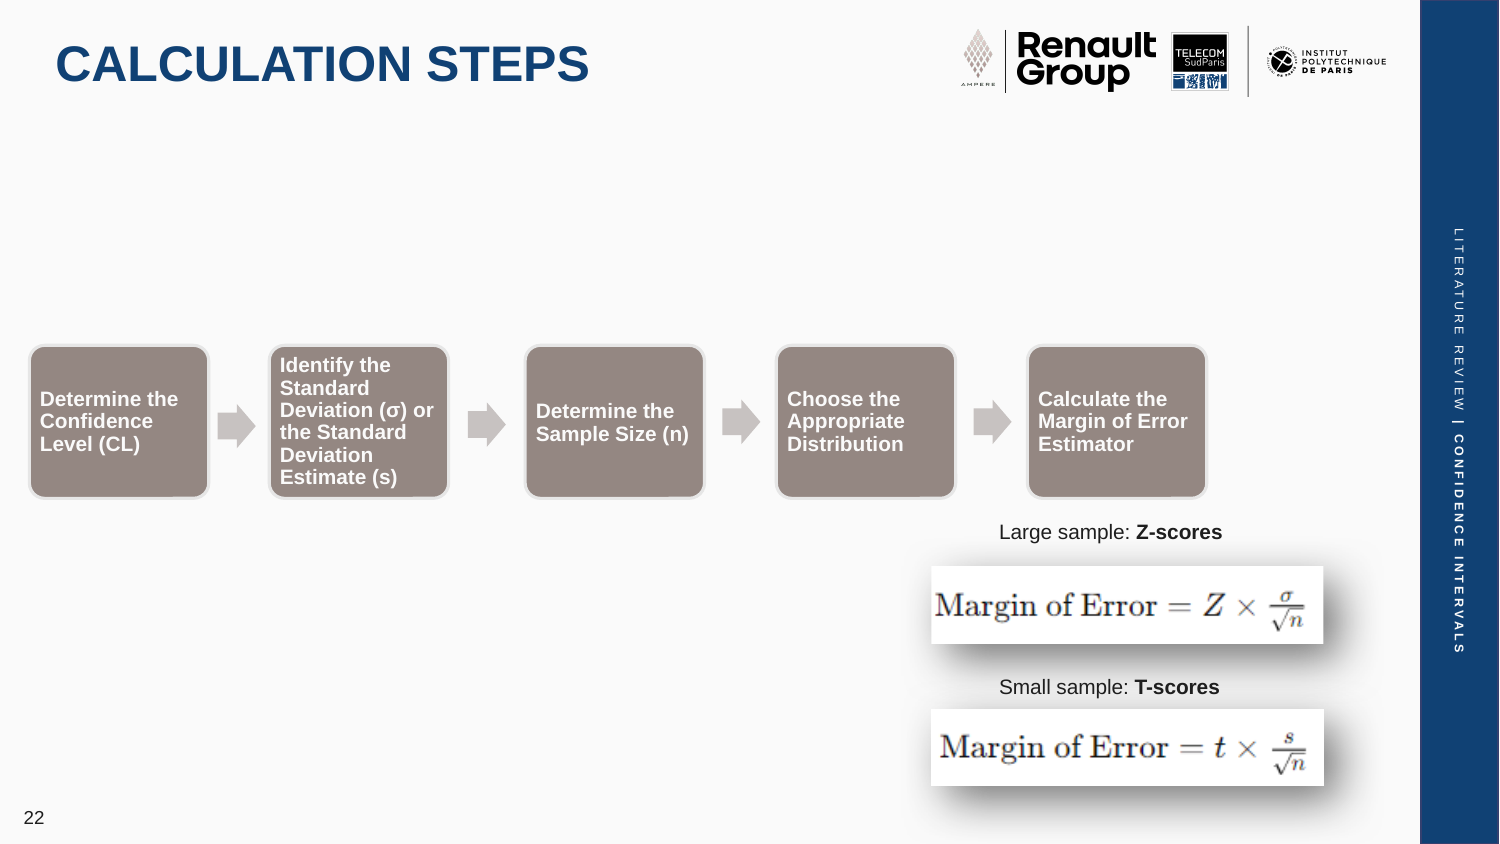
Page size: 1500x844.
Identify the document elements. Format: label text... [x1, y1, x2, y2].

text_box [1420, 0, 1499, 844]
text_box [0, 0, 1420, 844]
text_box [29, 345, 209, 499]
text_box CALCULATION STEPS [40, 19, 1137, 99]
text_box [269, 345, 449, 499]
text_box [467, 402, 506, 447]
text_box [525, 345, 705, 499]
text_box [217, 403, 256, 449]
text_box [776, 345, 956, 499]
slide_number 22 [0, 799, 45, 834]
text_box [1027, 345, 1207, 499]
picture [931, 566, 1324, 644]
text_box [973, 399, 1012, 445]
text_box LITERATURE REVIEW | CONFIDENCE INTERVALS [1450, 187, 1470, 694]
picture [1155, 16, 1402, 107]
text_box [722, 399, 761, 445]
text_box Large sample: Z-scores [984, 511, 1271, 548]
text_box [961, 29, 1156, 93]
picture [931, 709, 1324, 786]
